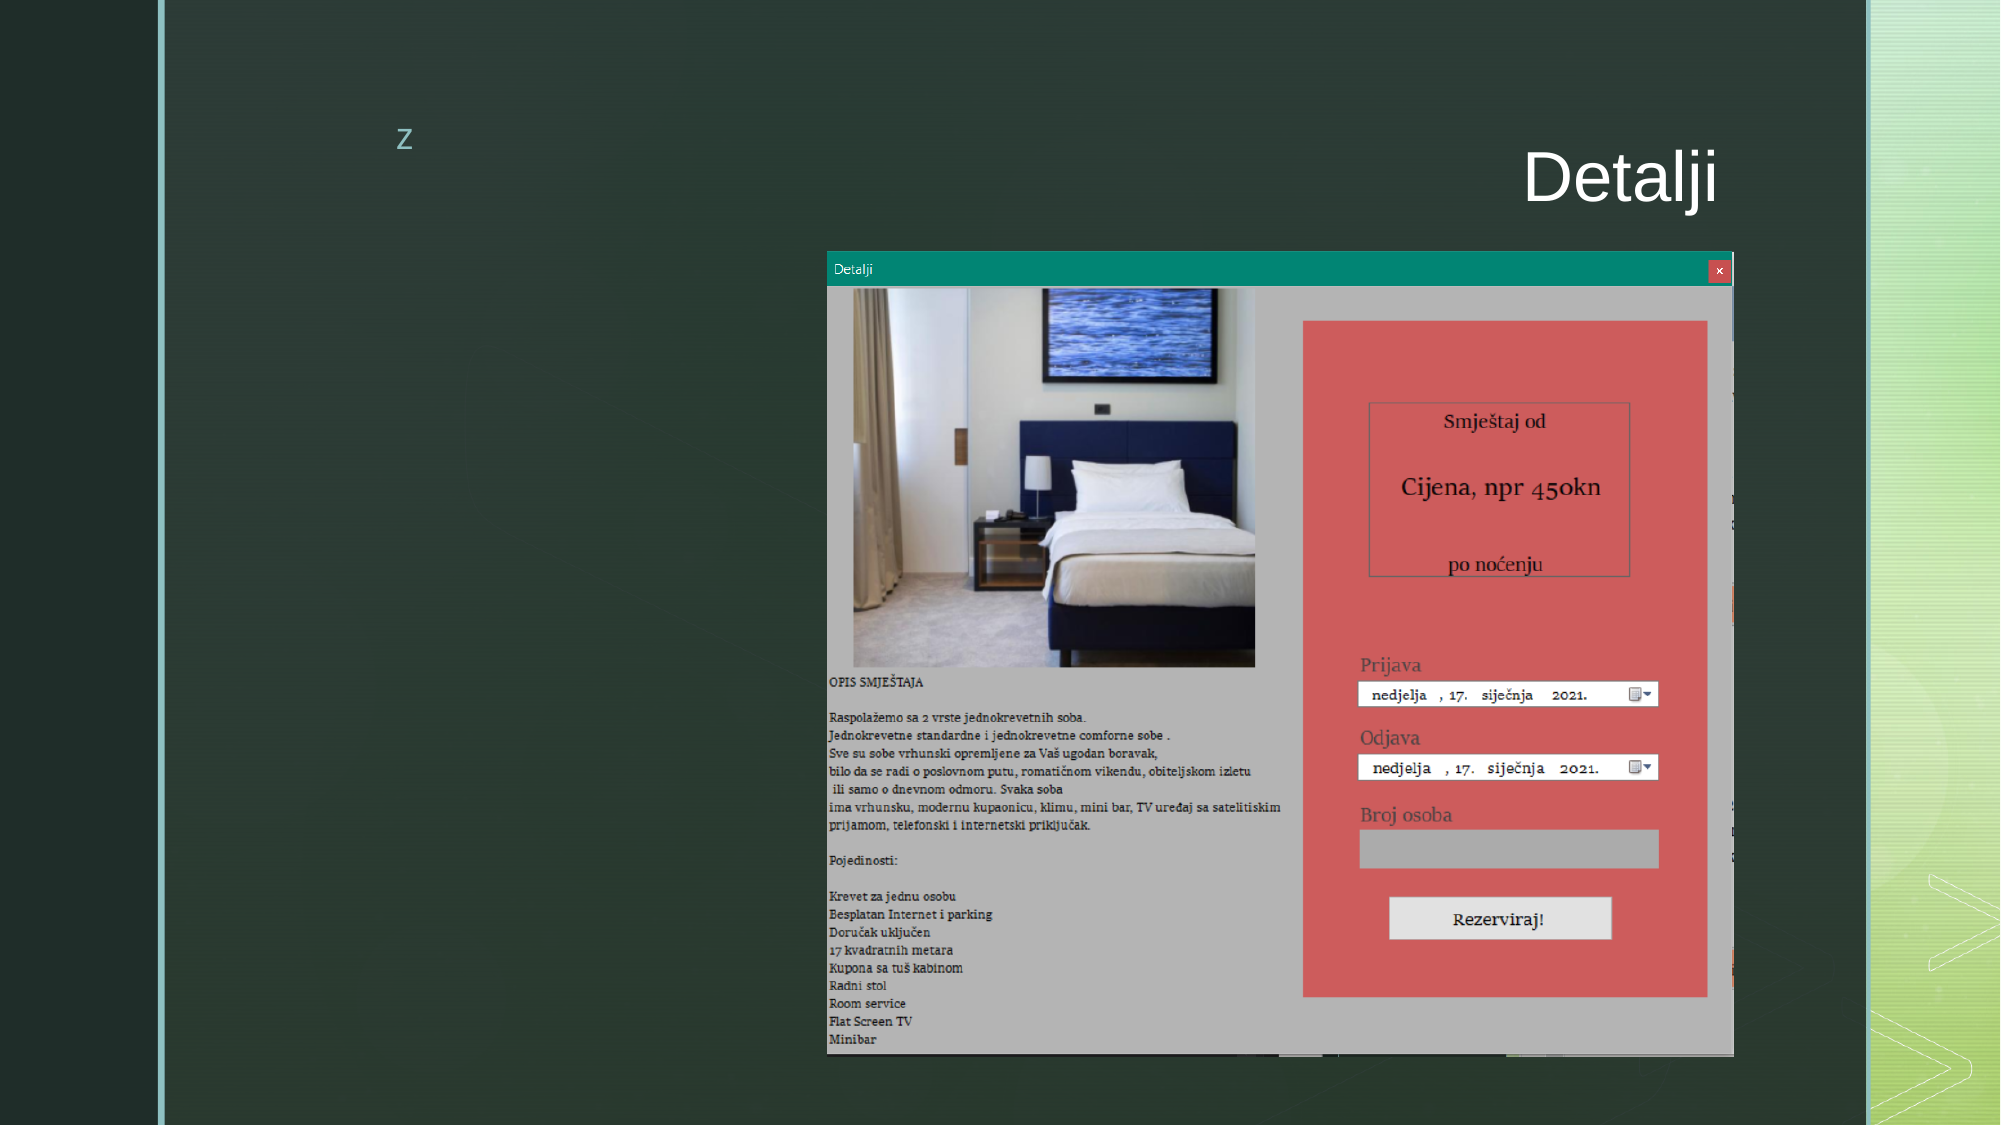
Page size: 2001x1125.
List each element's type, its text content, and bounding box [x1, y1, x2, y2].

picture [1871, 0, 2001, 1125]
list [827, 250, 1734, 1057]
title Detalji [428, 132, 1734, 310]
